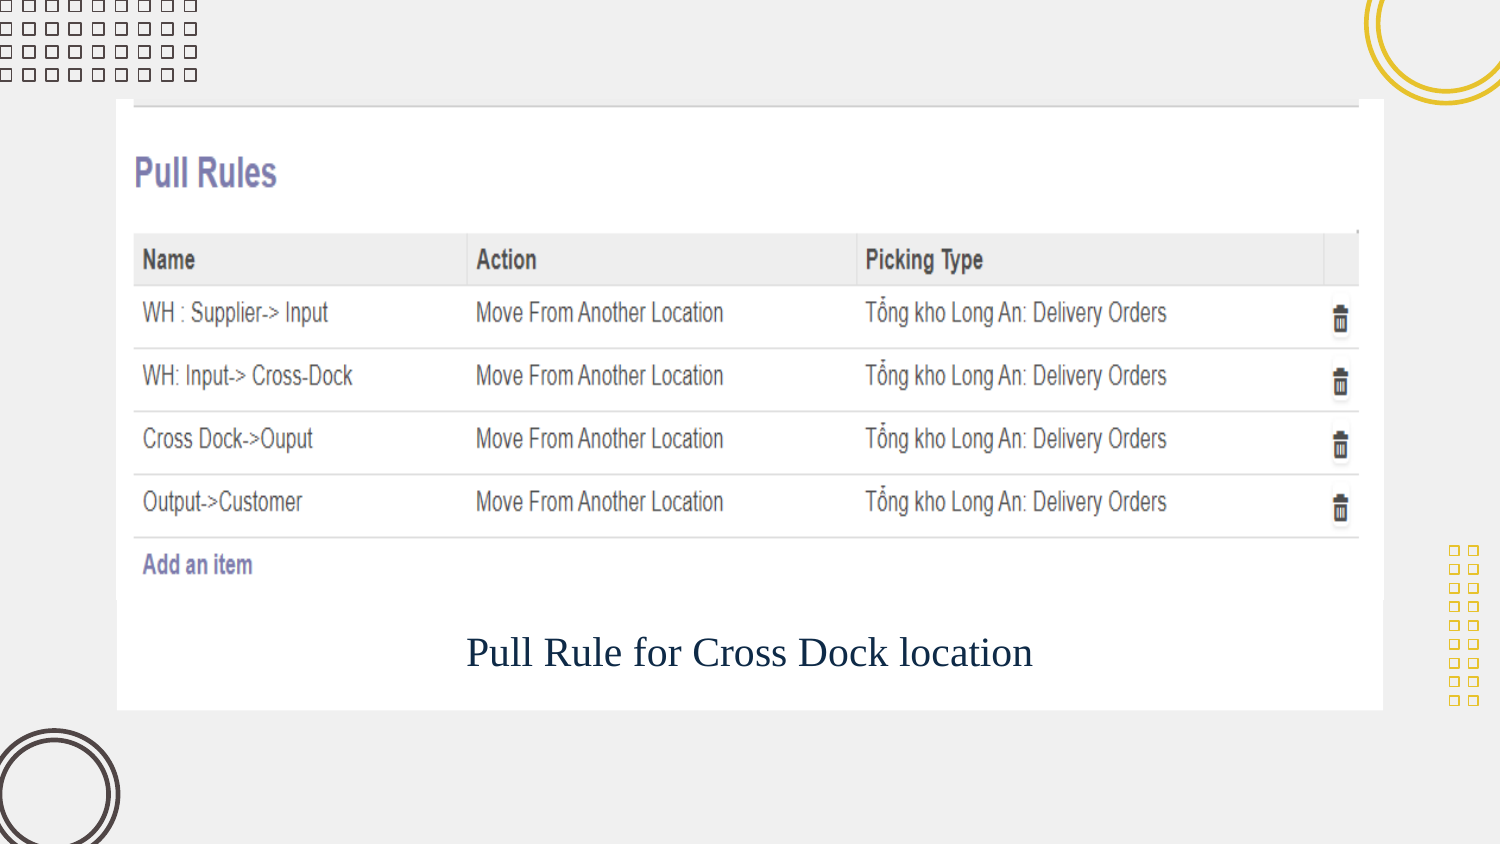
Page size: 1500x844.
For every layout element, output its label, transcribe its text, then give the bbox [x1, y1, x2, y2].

picture [116, 99, 1384, 601]
subtitle Pull Rule for Cross Dock location [116, 606, 1384, 711]
